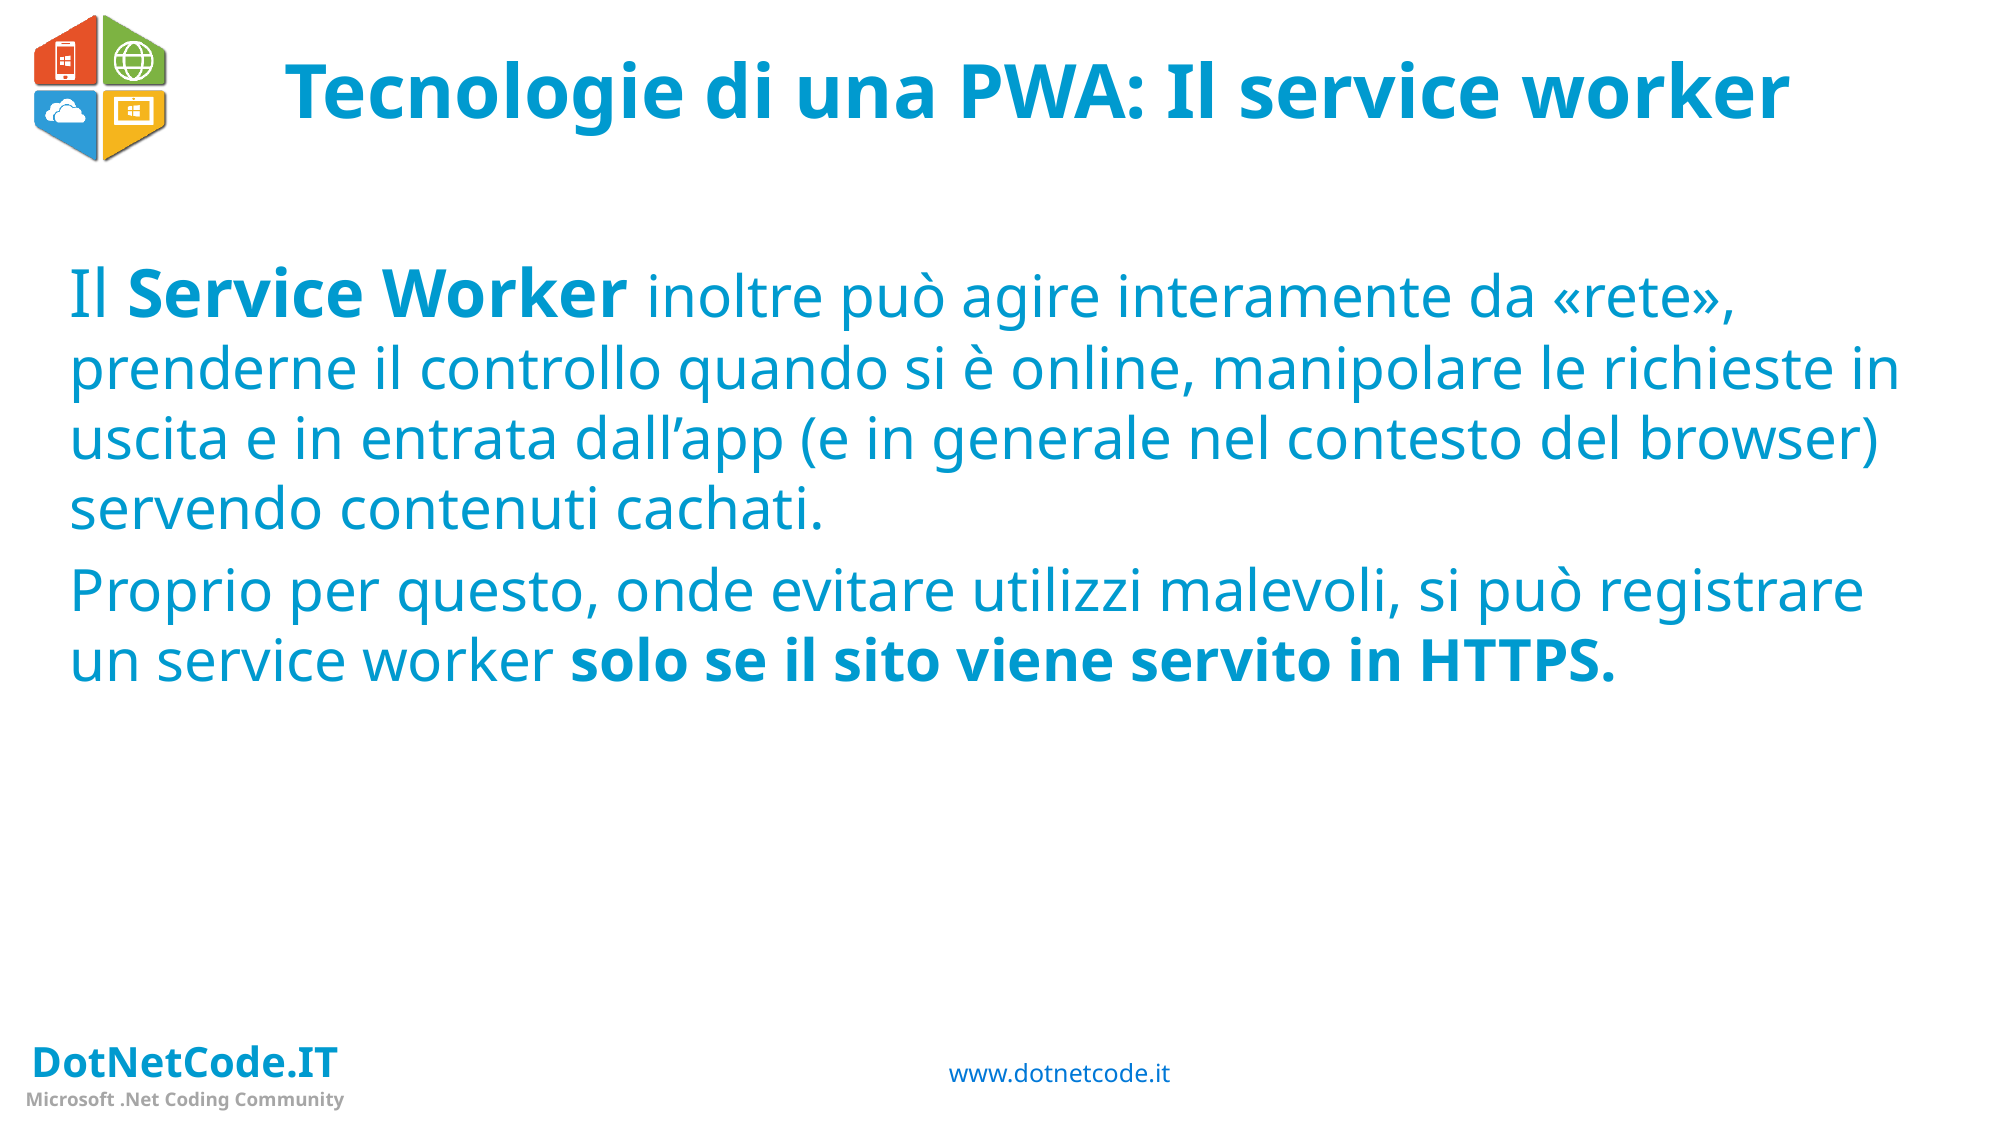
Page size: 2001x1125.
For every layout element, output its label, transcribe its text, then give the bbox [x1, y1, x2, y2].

title Tecnologie di una PWA: Il service worker [196, 31, 1900, 147]
picture [18, 7, 182, 171]
footer www.dotnetcode.it [348, 1042, 1772, 1103]
list Il Service Worker inoltre può agire interamente da «rete», prenderne il controllo quando si è online, manipolare le richieste in uscita e in entrata dall’app (e in generale nel contesto del browser) servendo contenuti cachati. Proprio per questo, onde evitare utilizzi malevoli, si può registrare un service worker solo se il sito viene servito in HTTPS. [54, 243, 1946, 976]
